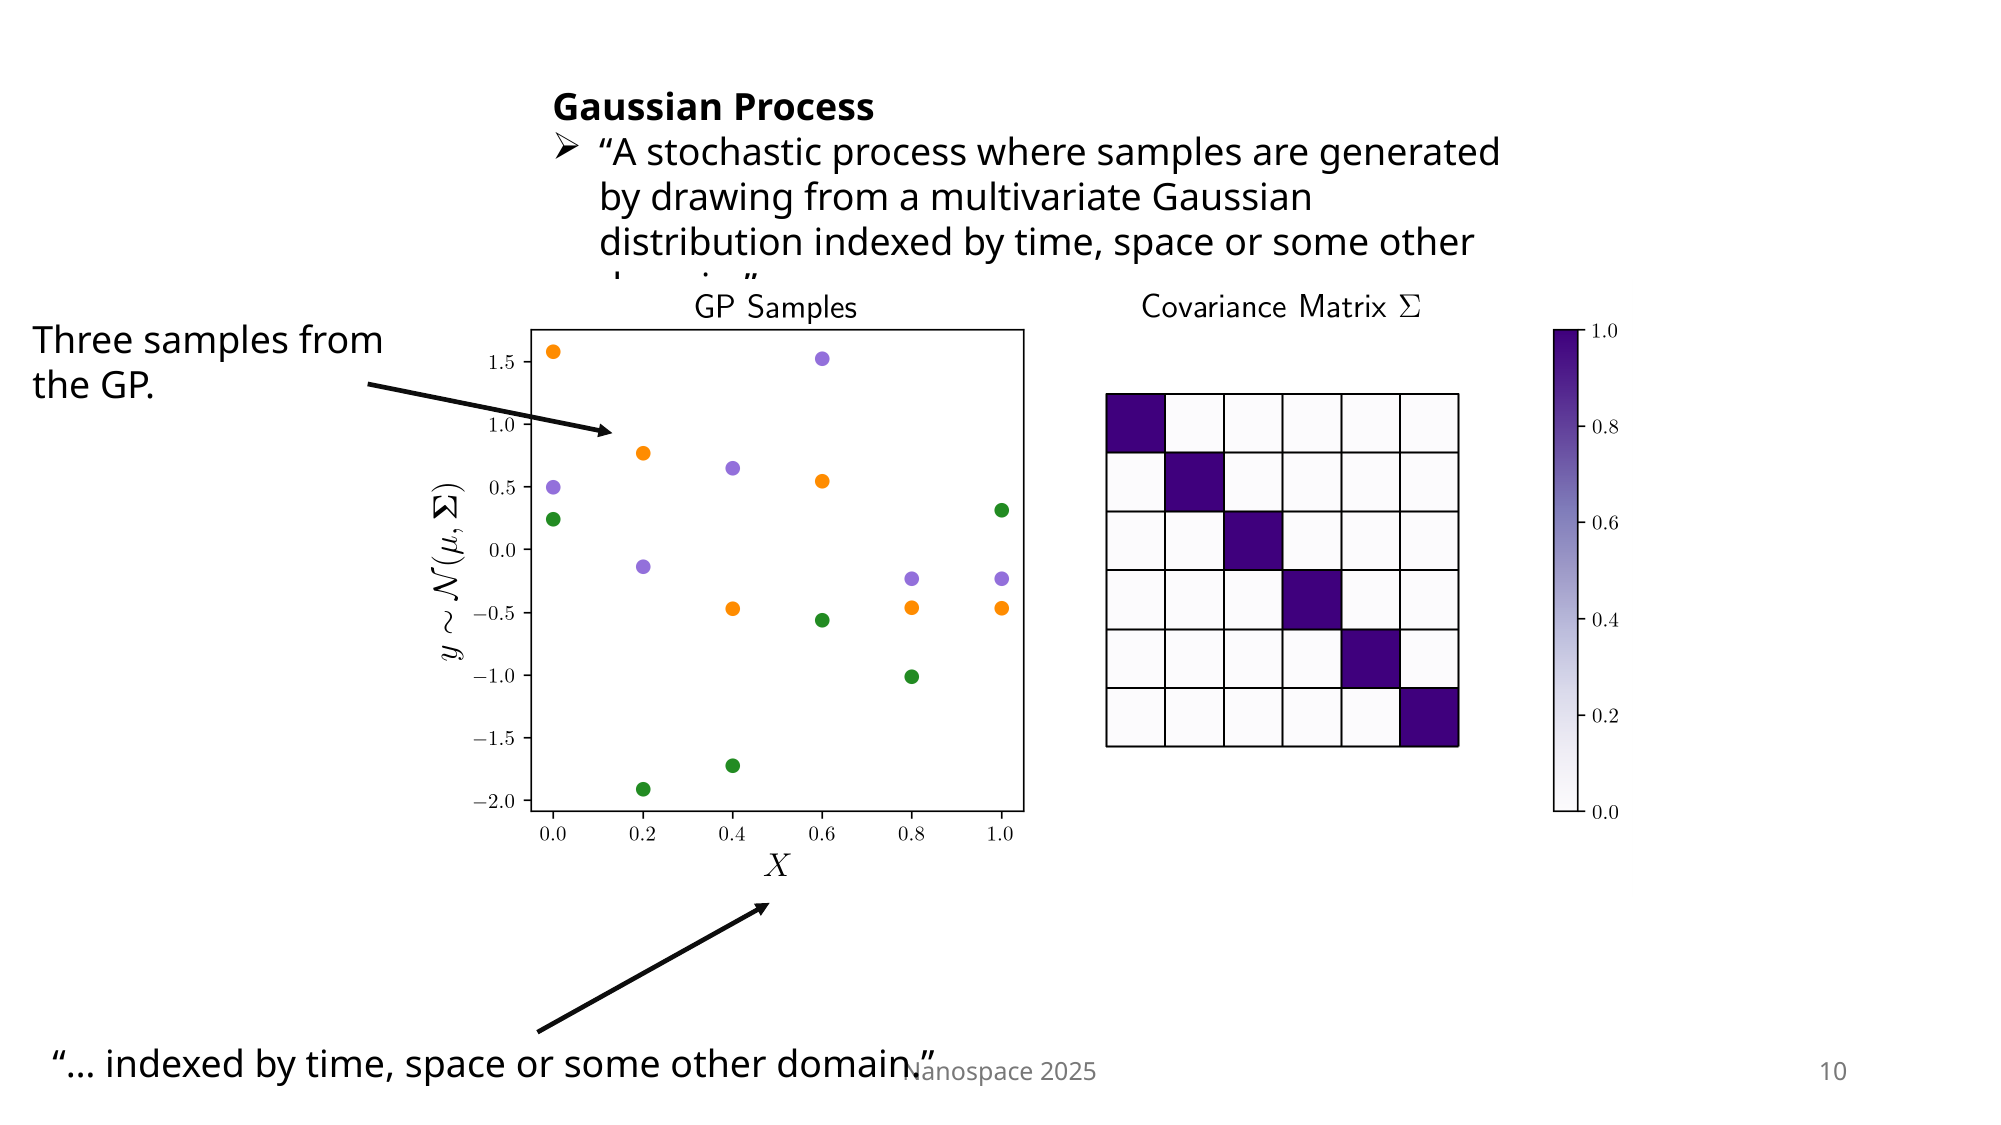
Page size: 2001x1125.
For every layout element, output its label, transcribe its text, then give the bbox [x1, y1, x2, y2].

slide_number 10 [1412, 1042, 1863, 1103]
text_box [367, 383, 613, 434]
text_box “… indexed by time, space or some other domain.” [37, 1032, 1038, 1092]
footer Nanospace 2025 [662, 1042, 1338, 1103]
picture [417, 279, 1633, 897]
text_box Gaussian Process “A stochastic process where samples are generated by drawing from a multivariate Gaussian distribution indexed by time, space or some other domain.” [537, 76, 1538, 279]
text_box Three samples from the GP. [17, 308, 417, 413]
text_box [536, 902, 771, 1033]
